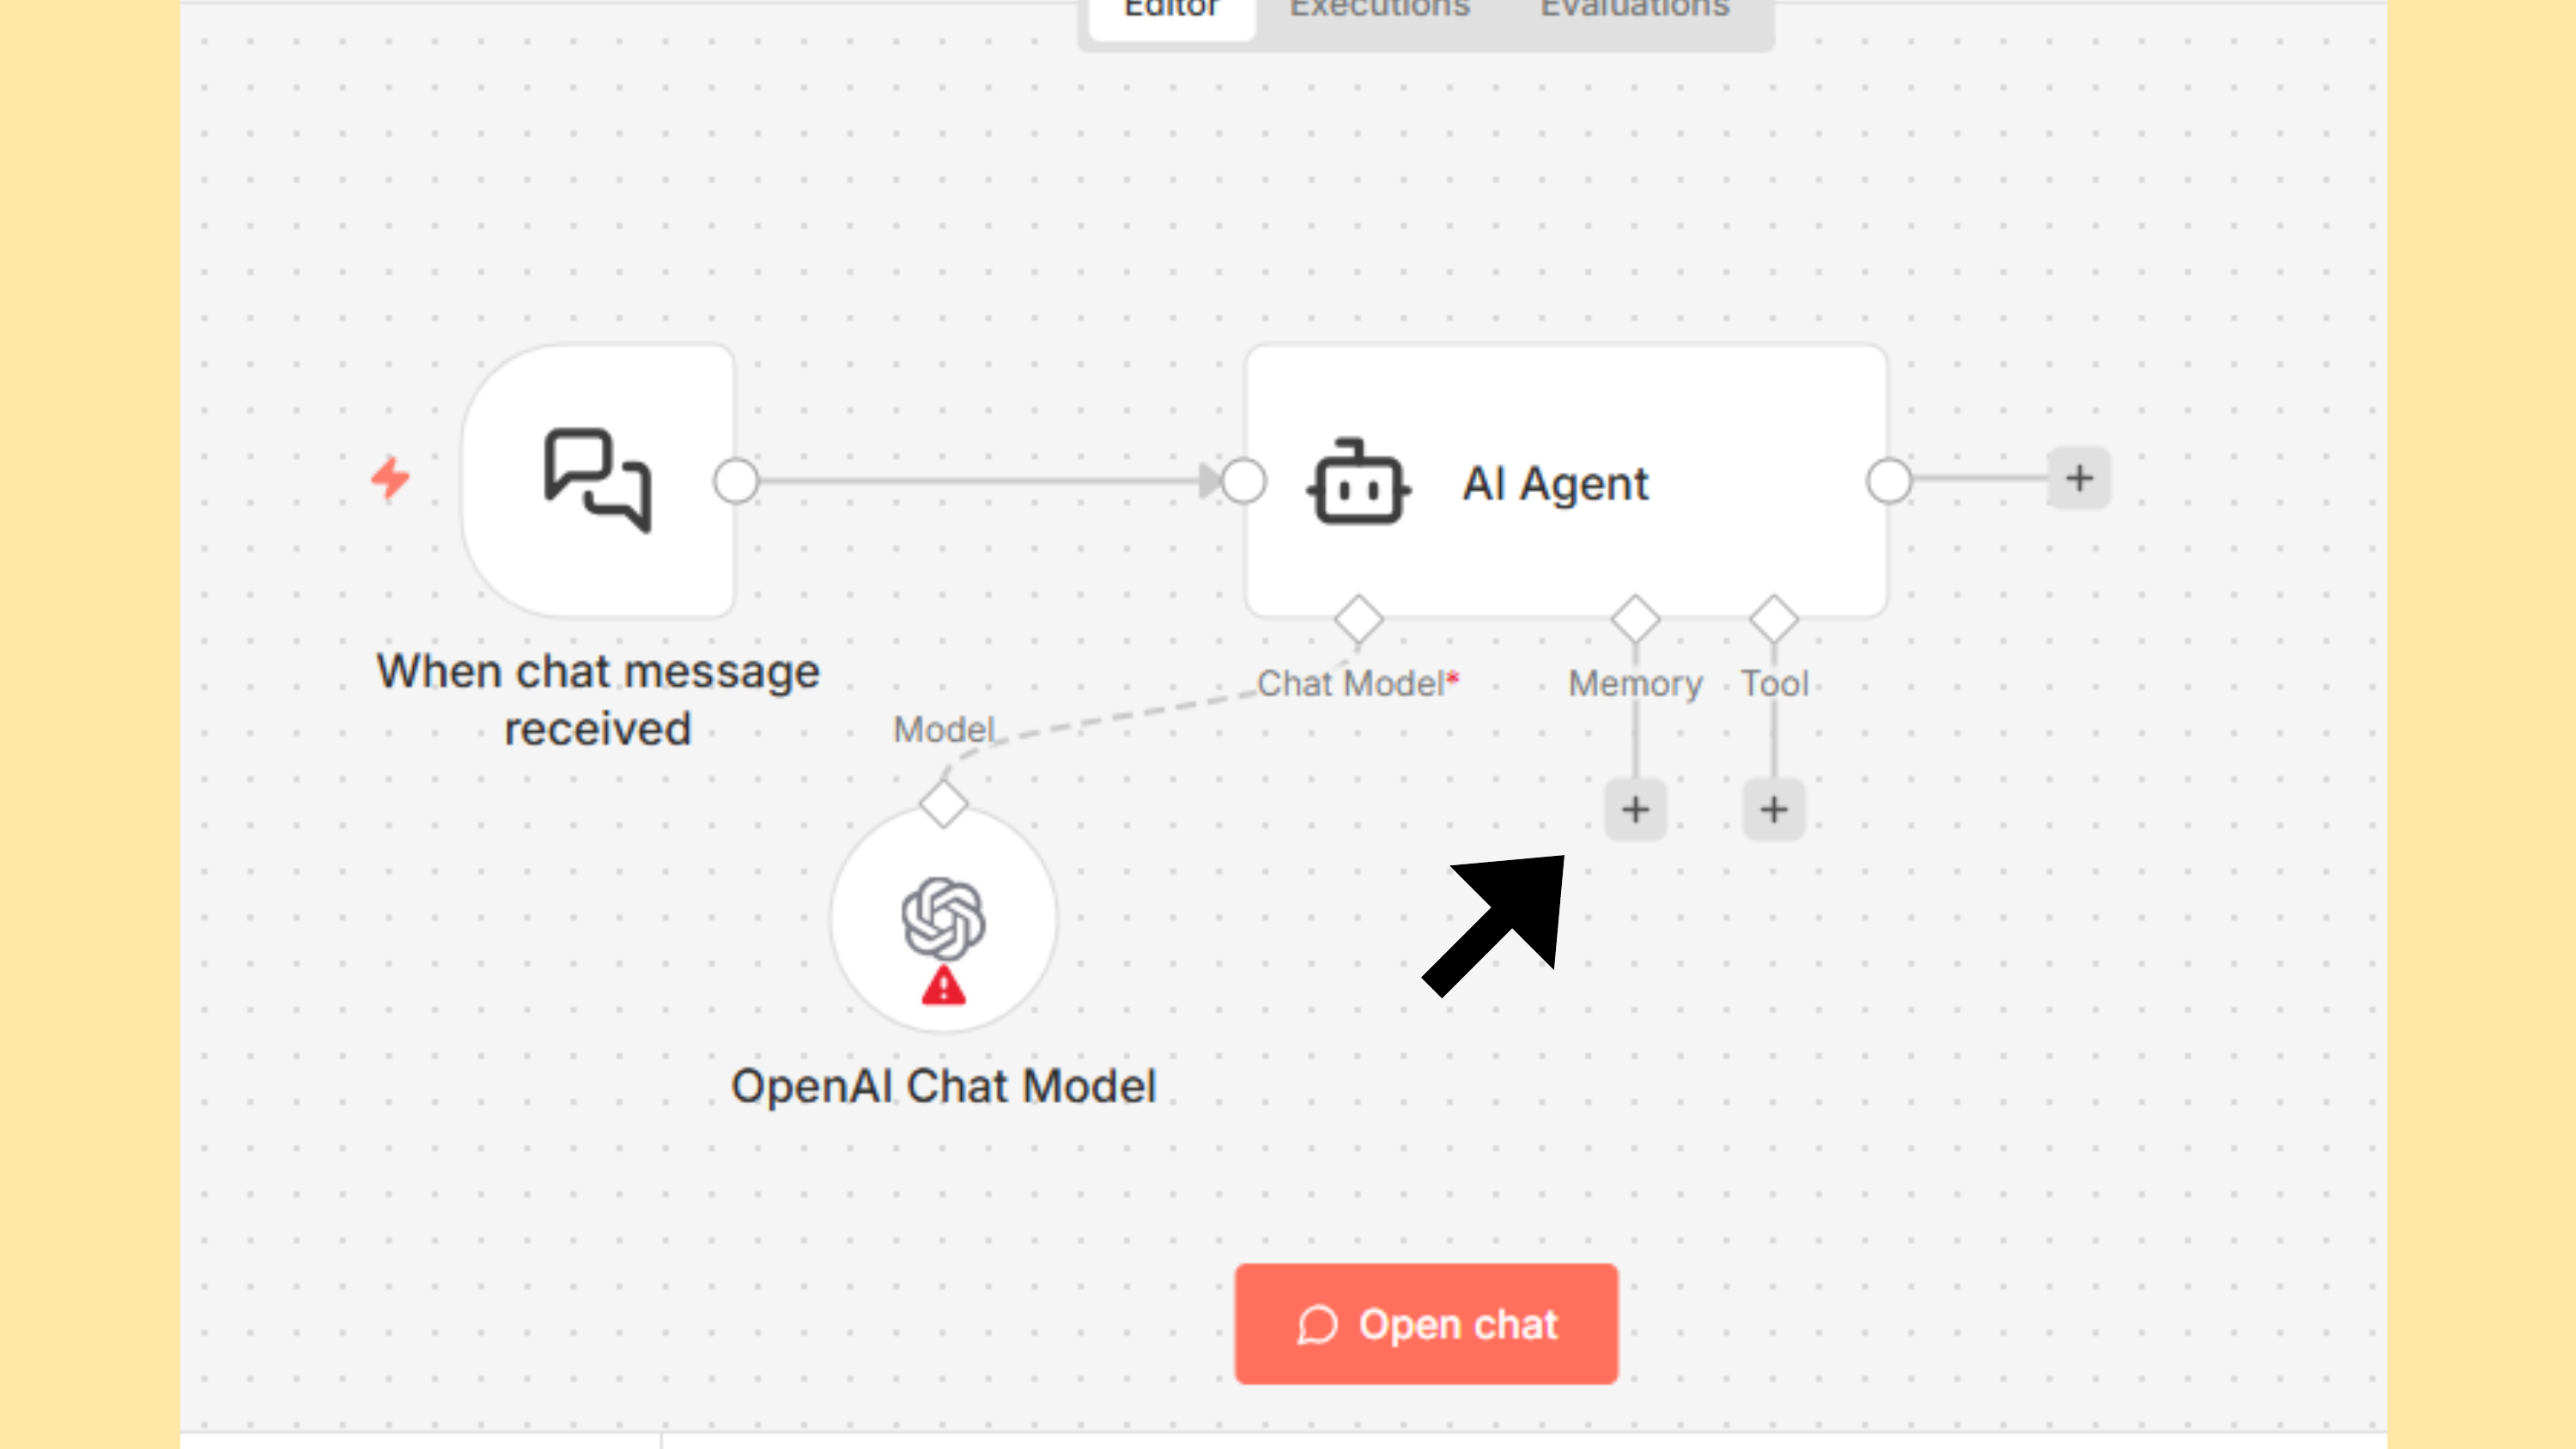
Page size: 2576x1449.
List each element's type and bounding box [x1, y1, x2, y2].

text_box [1431, 855, 1564, 988]
text_box [179, 0, 2388, 1449]
